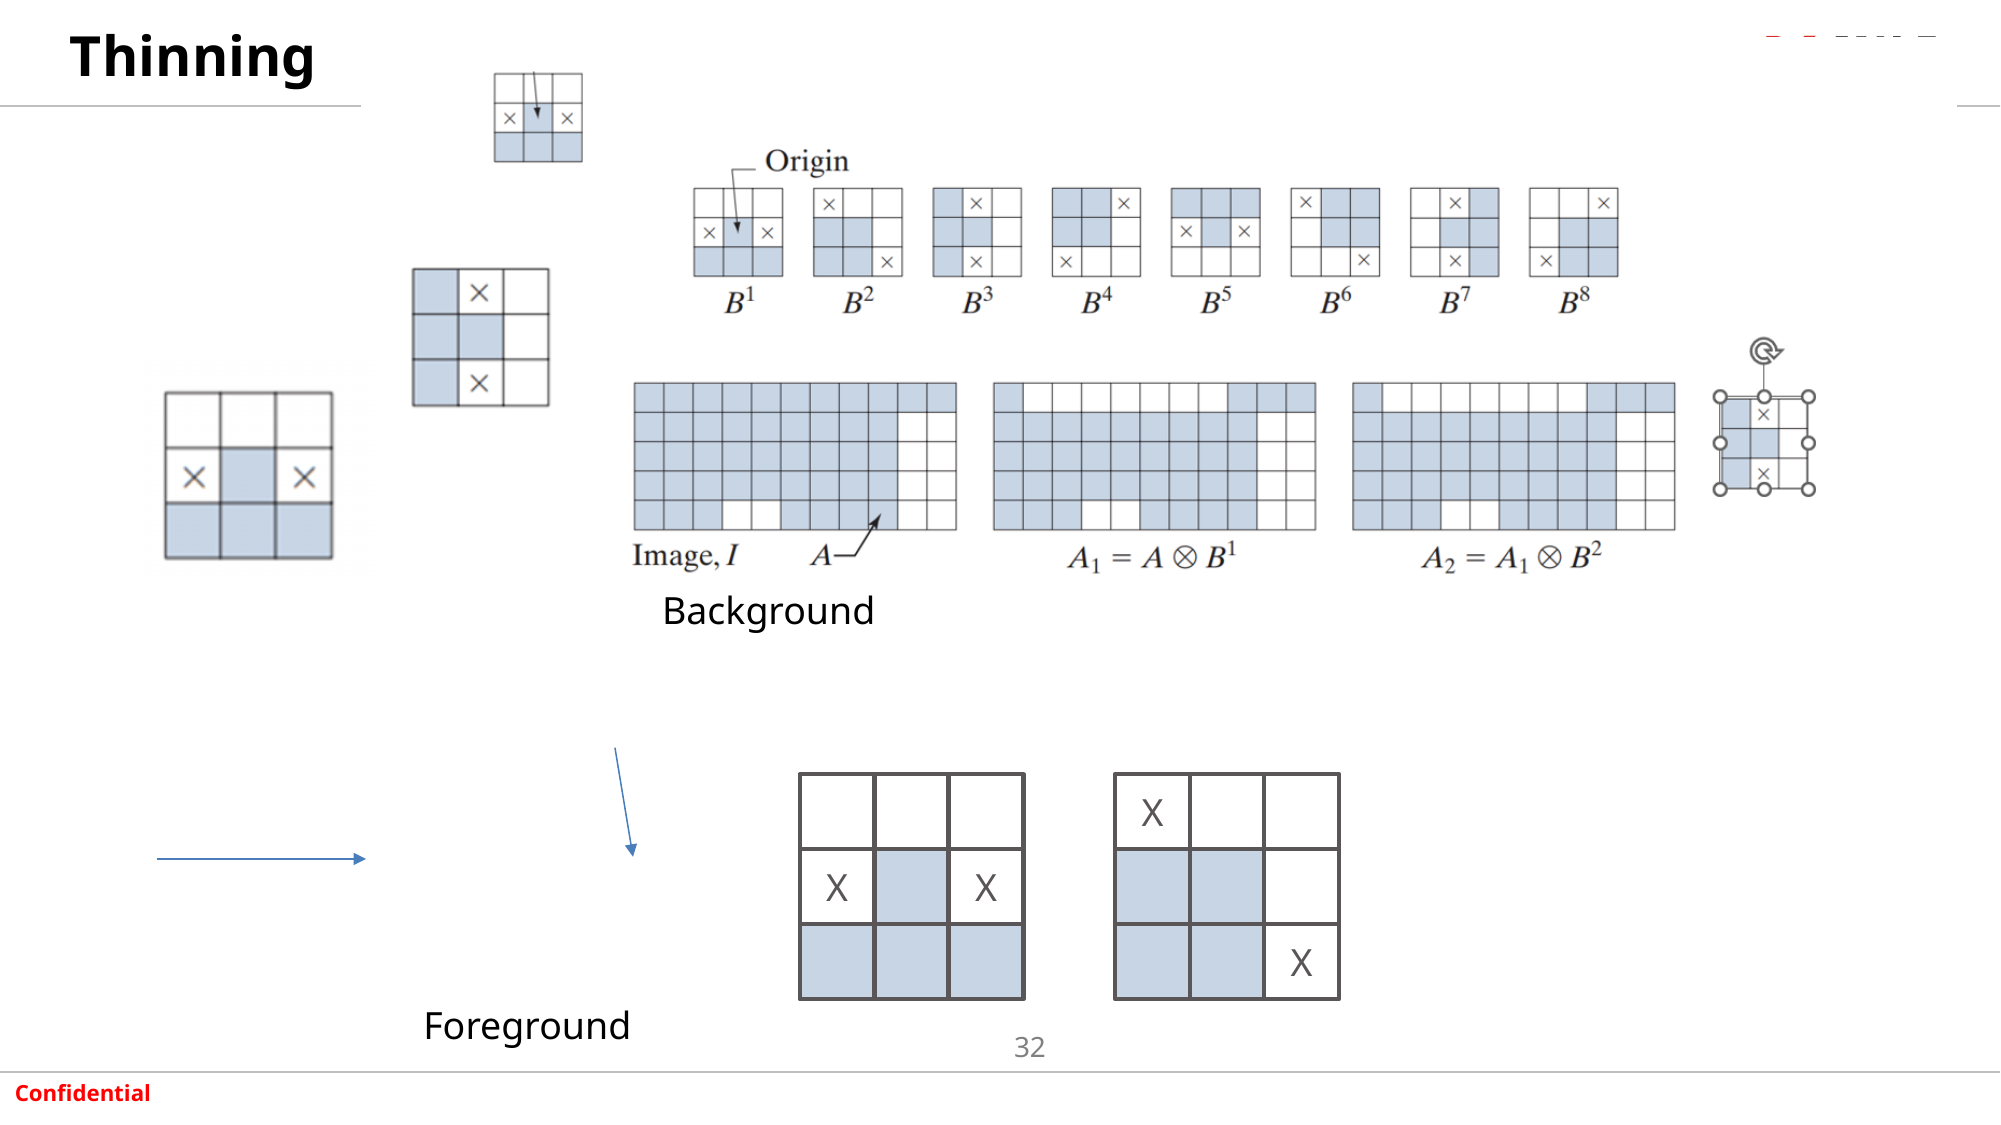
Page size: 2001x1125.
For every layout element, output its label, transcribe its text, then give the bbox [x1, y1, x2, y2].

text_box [614, 747, 634, 857]
text_box Background [647, 633, 891, 640]
title Thinning [55, 23, 1270, 85]
text_box Foreground [408, 994, 647, 1055]
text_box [799, 774, 1024, 1000]
picture [142, 26, 1957, 622]
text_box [1114, 774, 1340, 1000]
